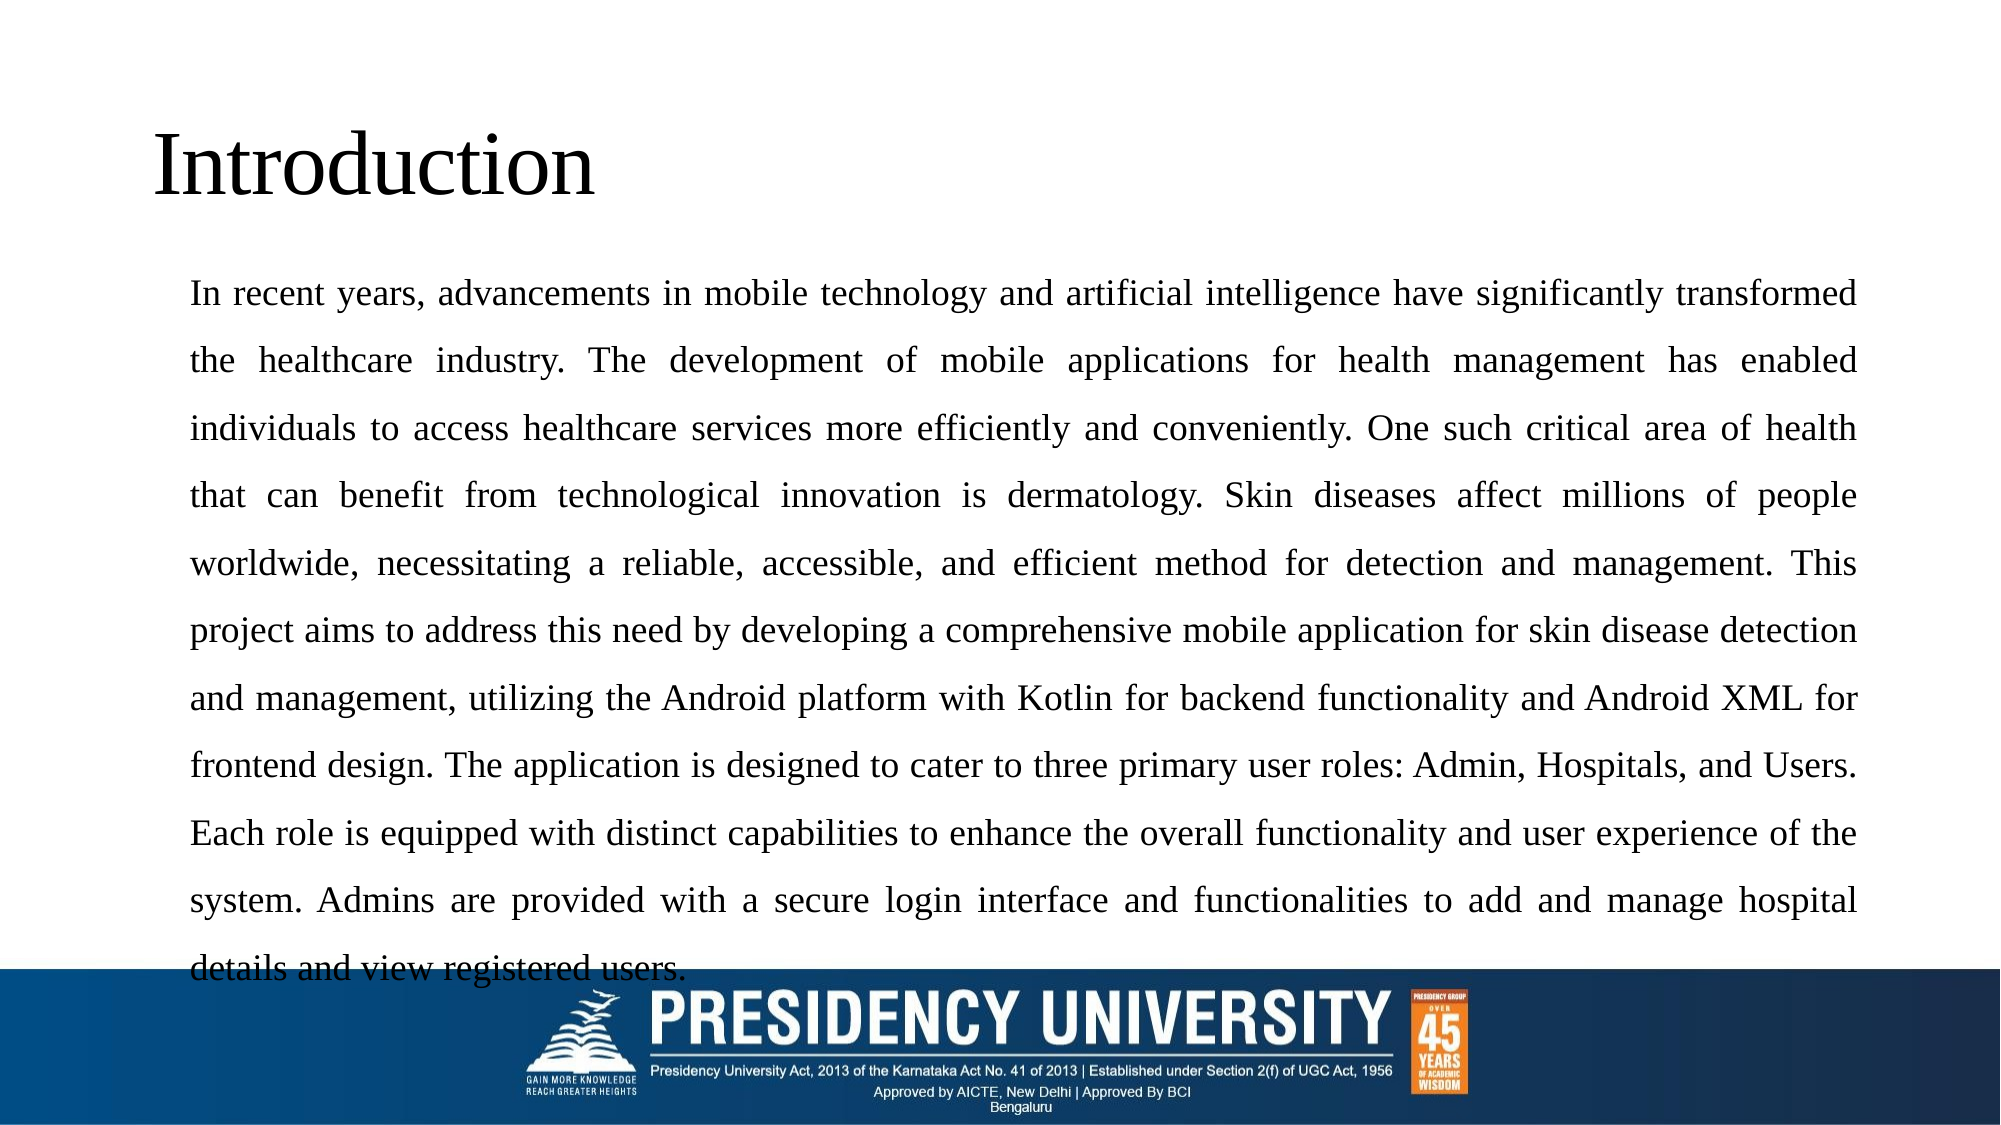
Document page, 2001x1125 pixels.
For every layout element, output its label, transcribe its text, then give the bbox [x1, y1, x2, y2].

picture [0, 958, 2000, 1125]
text_box In recent years, advancements in mobile technology and artificial intelligence have significantly transformed the healthcare industry. The development of mobile applications for health management has enabled individuals to access healthcare services more efficiently and conveniently. One such critical area of health that can benefit from technological innovation is dermatology. Skin diseases affect millions of people worldwide, necessitating a reliable, accessible, and efficient method for detection and management. This project aims to address this need by developing a comprehensive mobile application for skin disease detection and management, utilizing the Android platform with Kotlin for backend functionality and Android XML for frontend design. The application is designed to cater to three primary user roles: Admin, Hospitals, and Users. Each role is equipped with distinct capabilities to enhance the overall functionality and user experience of the system. Admins are provided with a secure login interface and functionalities to add and manage hospital details and view registered users. [174, 237, 1875, 995]
title Introduction [150, 45, 1617, 291]
